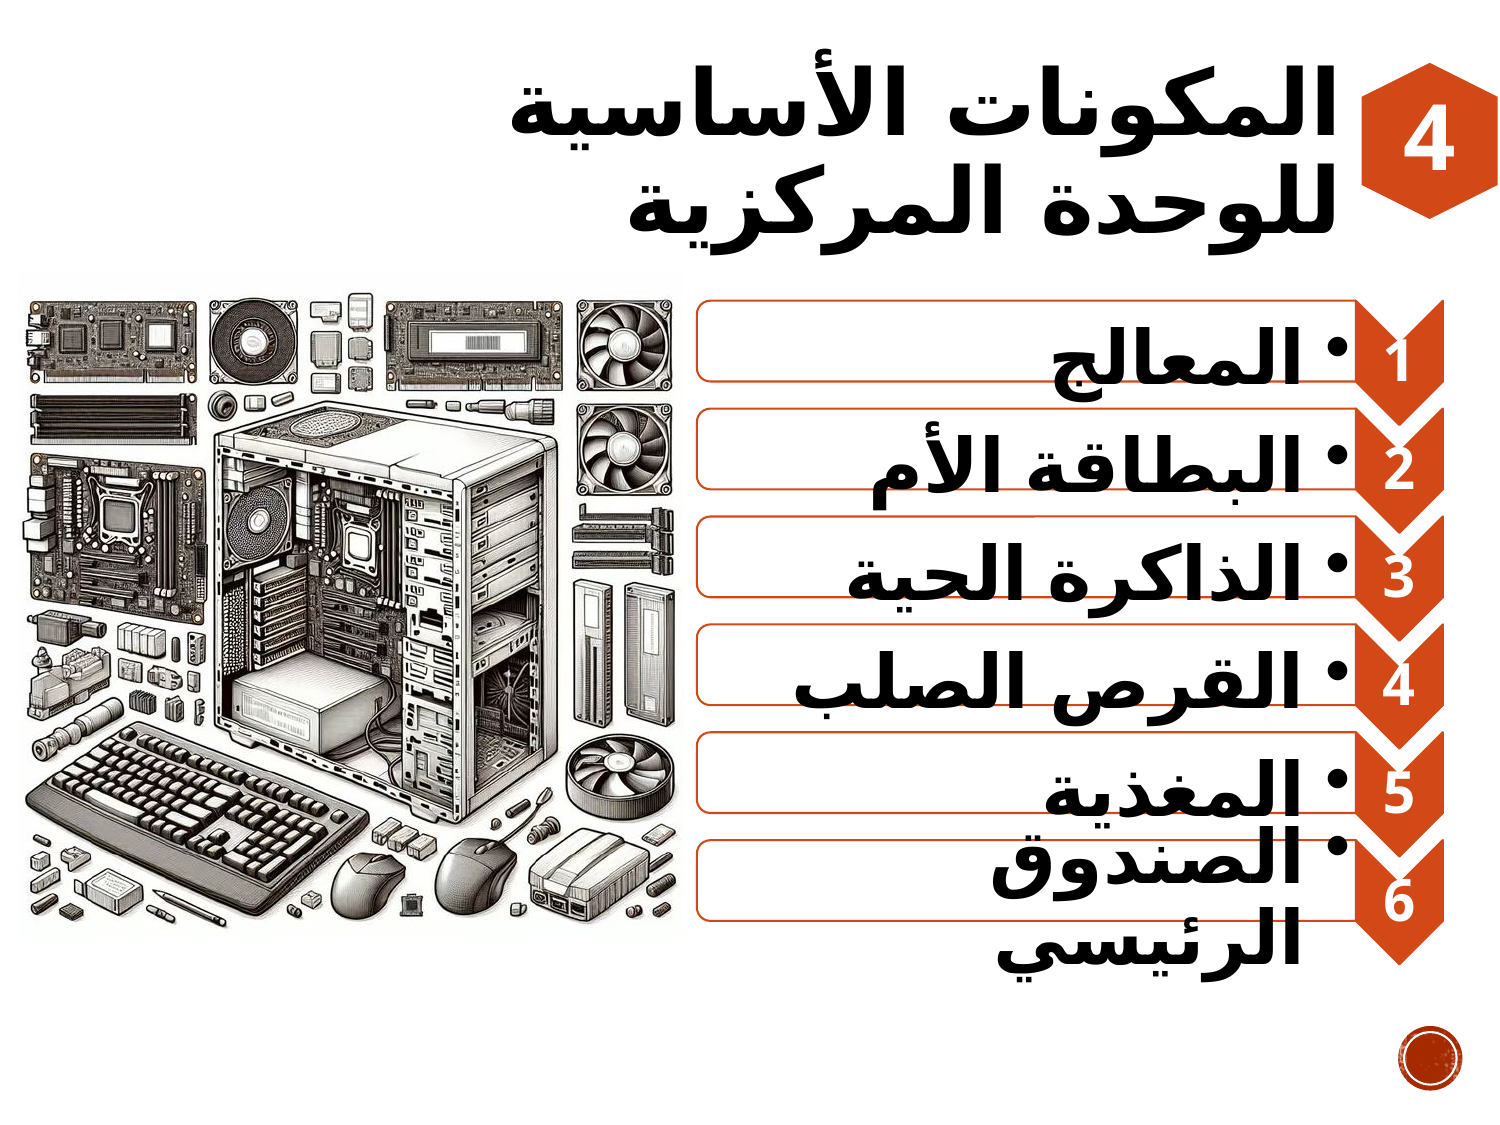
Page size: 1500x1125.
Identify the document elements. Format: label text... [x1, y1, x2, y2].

title المكونات الأساسية للوحدة المركزية [196, 46, 1259, 264]
picture [18, 272, 684, 938]
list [700, 303, 1442, 963]
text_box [1260, 12, 1500, 272]
